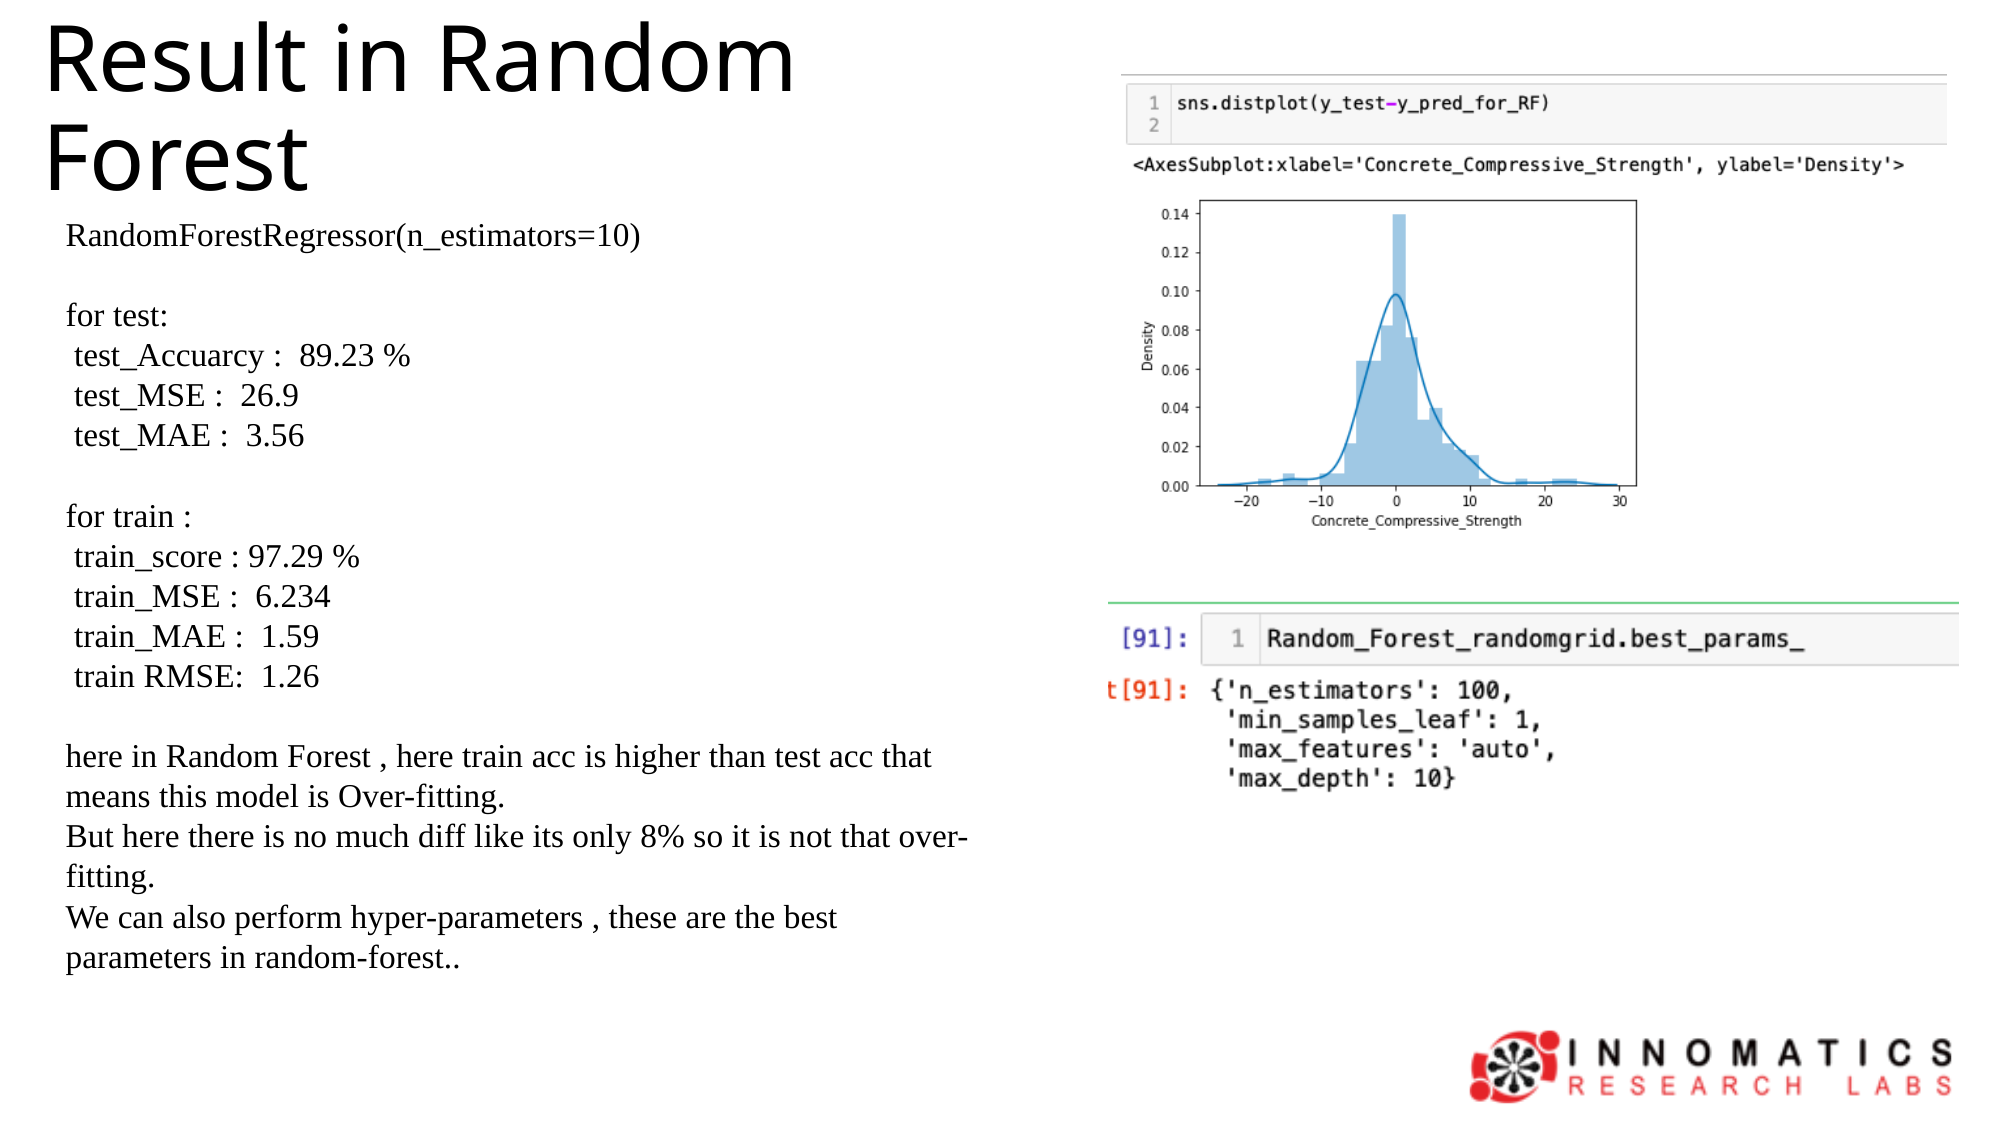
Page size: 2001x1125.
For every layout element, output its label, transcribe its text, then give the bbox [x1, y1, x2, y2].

picture [1445, 1014, 1975, 1125]
title Result in Random Forest [33, 35, 988, 187]
picture [1108, 598, 1960, 806]
picture [1120, 73, 1947, 539]
list RandomForestRegressor(n_estimators=10) for test: test_Accuarcy : 89.23 % test_MSE : 26.9 test_MAE : 3.56 for train : train_score : 97.29 % train_MSE : 6.234 train_MAE : 1.59 train RMSE: 1.26 here in Random Forest , here train acc is higher than test acc that means this model is Over-fitting. But here there is no much diff like its only 8% so it is not that over-fitting. We can also perform hyper-parameters , these are the best parameters in random-forest.. [57, 205, 981, 986]
